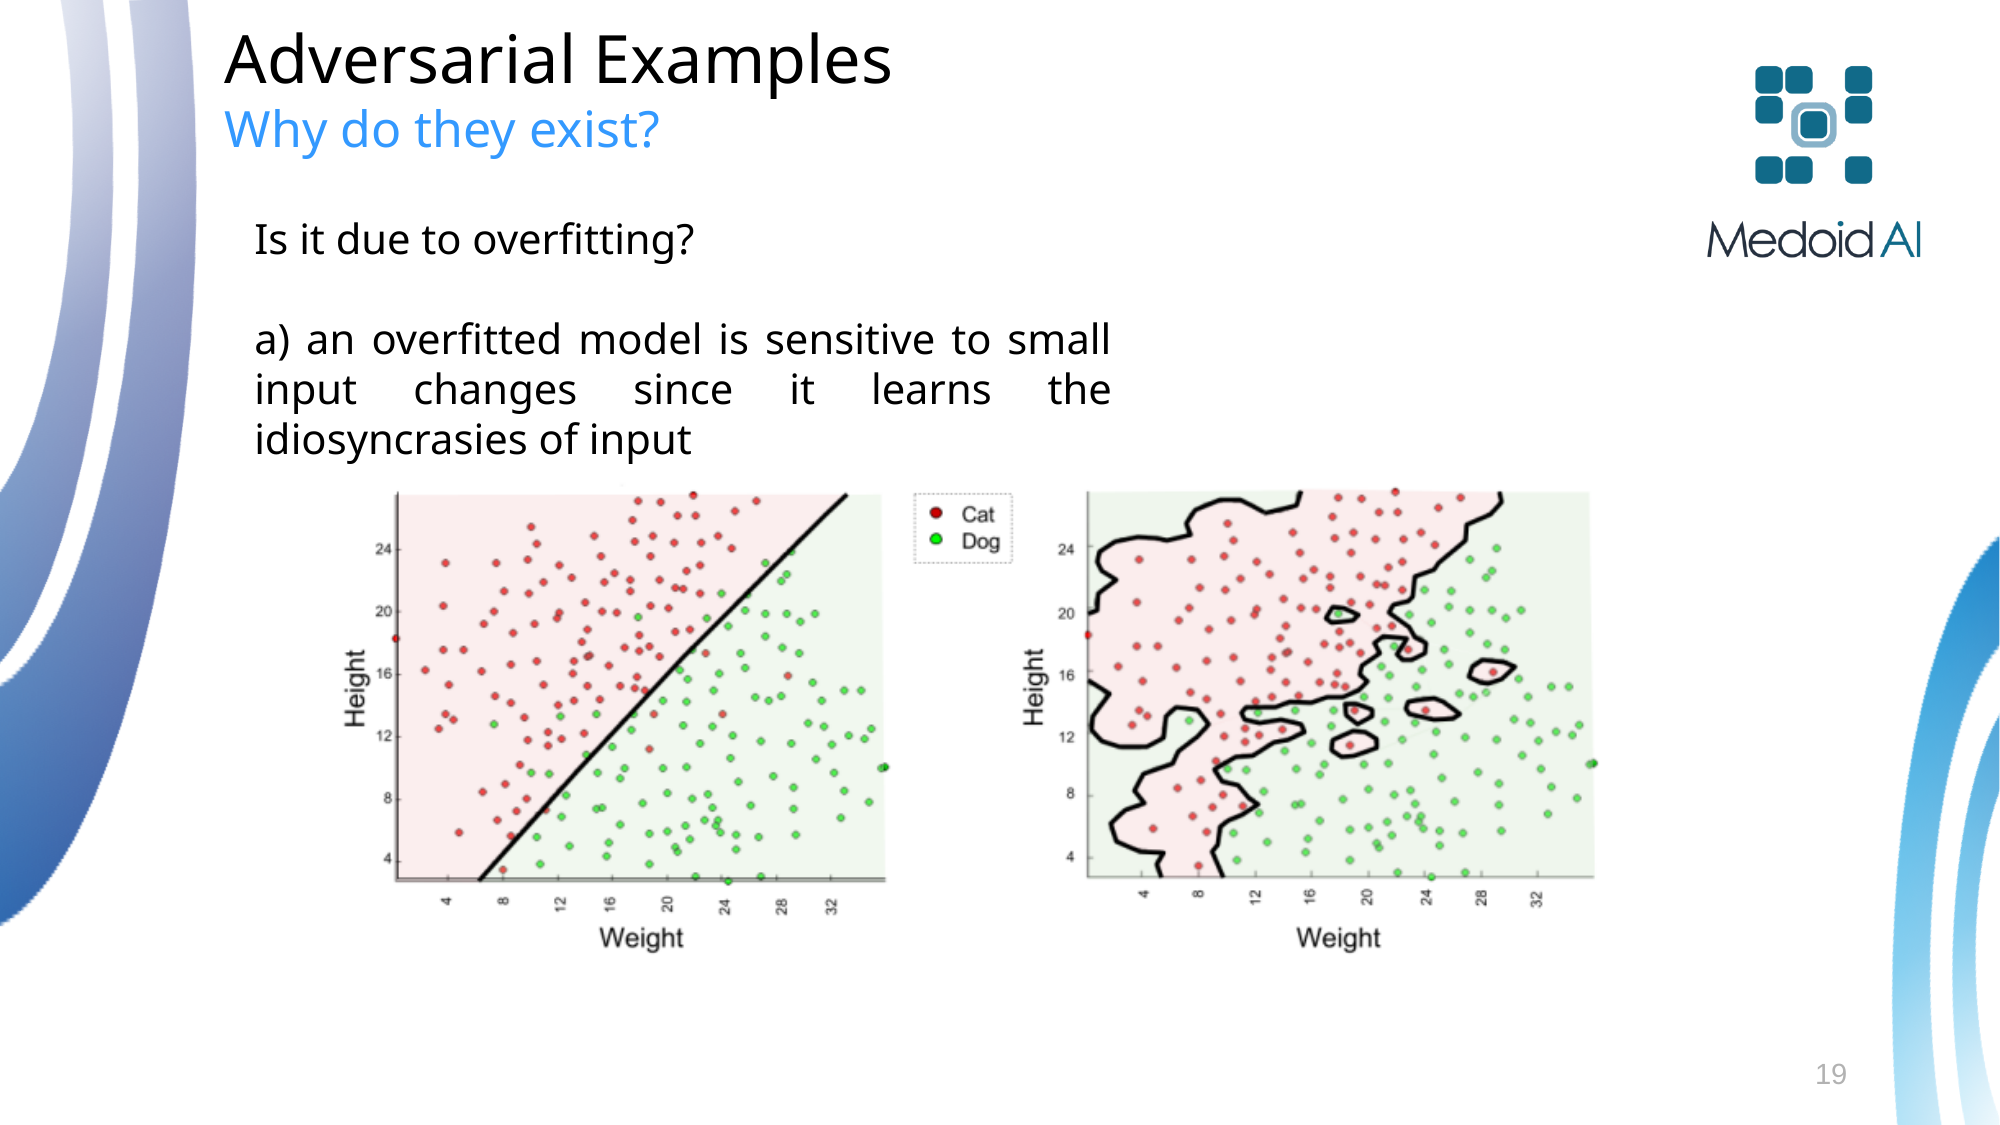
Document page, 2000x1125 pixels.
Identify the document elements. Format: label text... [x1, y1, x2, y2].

slide_number 19 [1412, 1042, 1863, 1103]
text_box Adversarial Examples Why do they exist? [224, 0, 2000, 175]
picture [0, 0, 2000, 1125]
text_box Is it due to overfitting? a) an overfitted model is sensitive to small input changes since it learns the idiosyncrasies of input [254, 212, 1113, 430]
